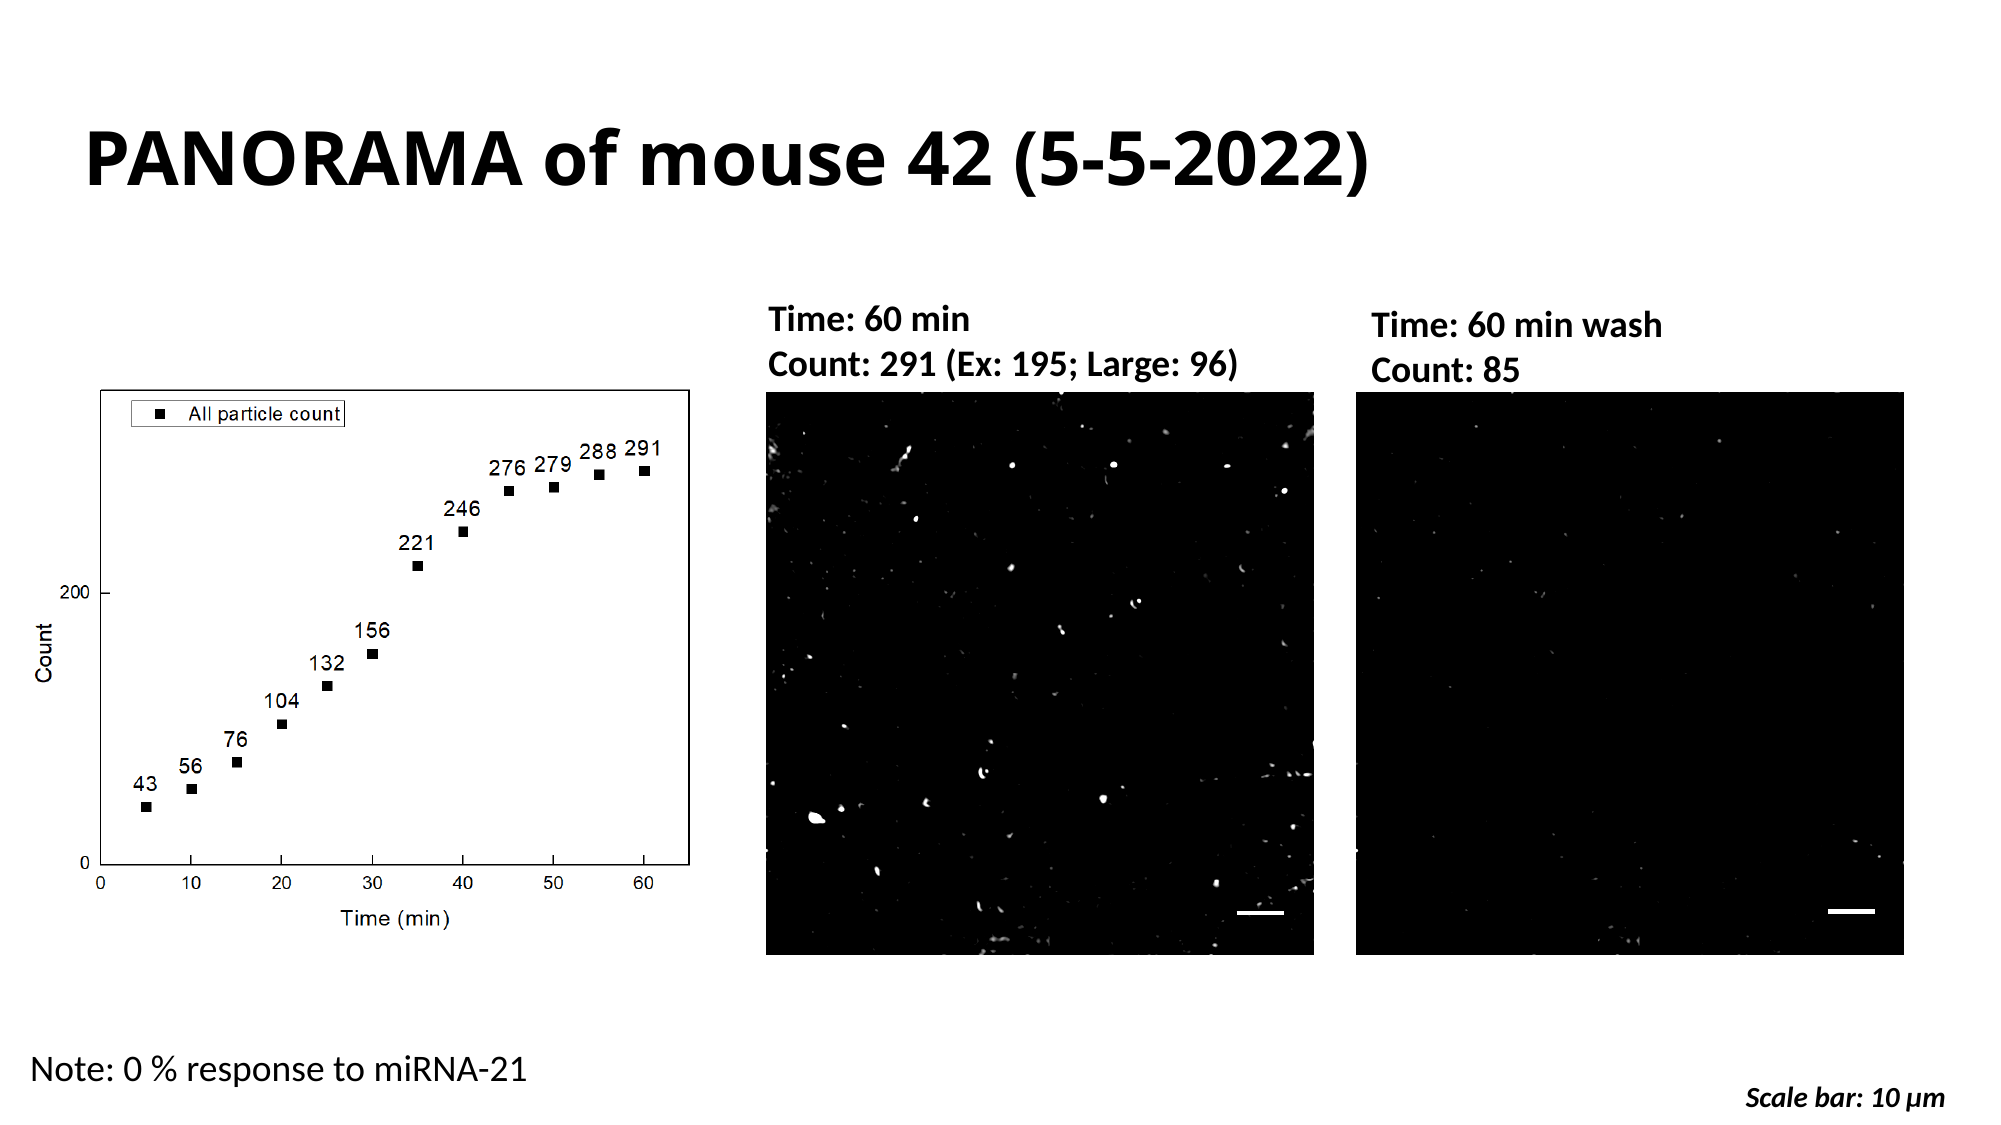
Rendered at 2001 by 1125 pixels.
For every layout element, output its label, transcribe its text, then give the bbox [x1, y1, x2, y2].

picture [766, 392, 1314, 955]
text_box Scale bar: 10 µm [1731, 1070, 2000, 1121]
text_box Note: 0 % response to miRNA-21 [15, 991, 581, 1125]
text_box Time: 60 min wash Count: 85 [1356, 292, 1858, 392]
text_box Time: 60 min Count: 291 (Ex: 195; Large: 96) [753, 286, 1326, 391]
picture [28, 369, 711, 933]
picture [1356, 392, 1904, 955]
text_box PANORAMA of mouse 42 (5-5-2022) [68, 78, 1999, 244]
